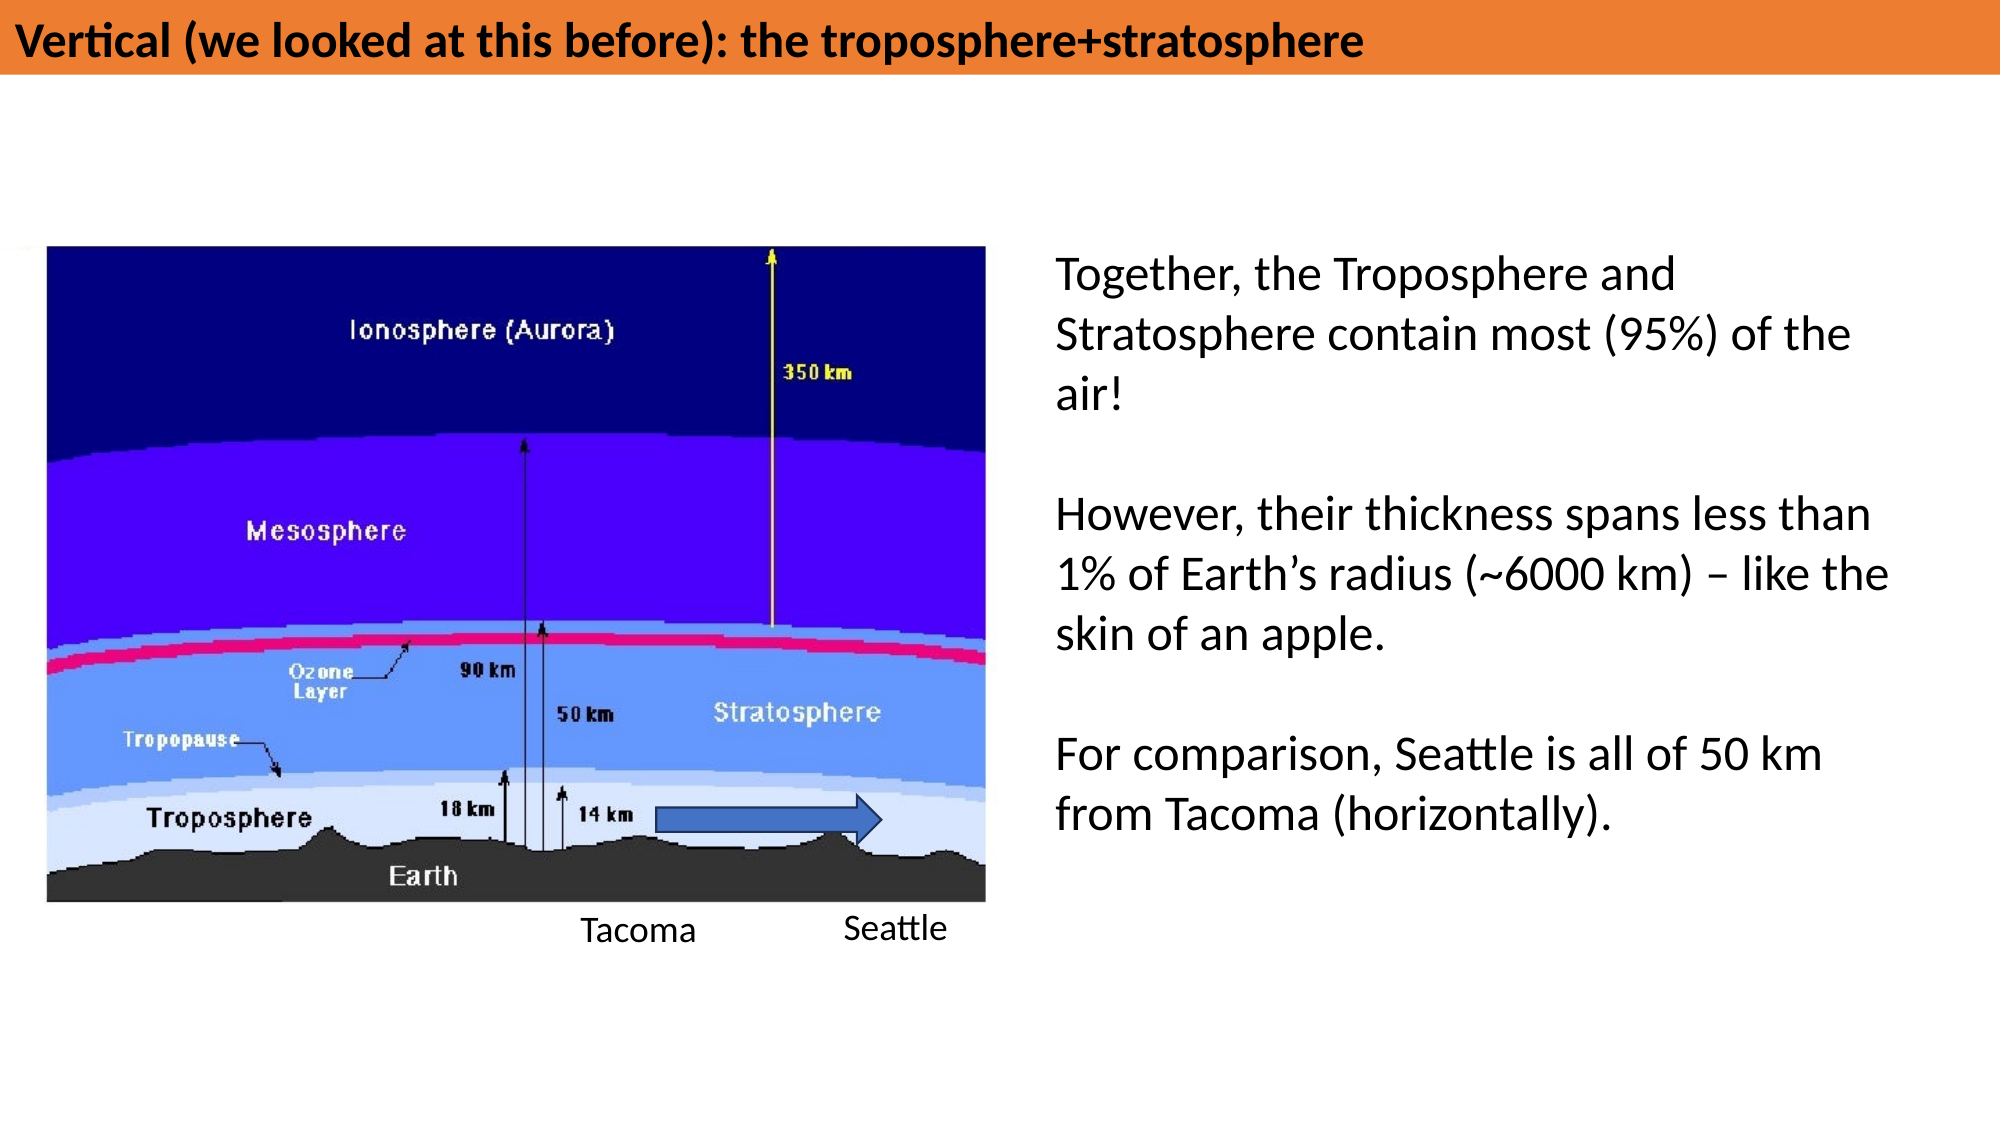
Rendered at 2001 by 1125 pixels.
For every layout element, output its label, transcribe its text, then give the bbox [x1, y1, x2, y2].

text_box Together, the Troposphere and Stratosphere contain most (95%) of the air! However, their thickness spans less than 1% of Earth’s radius (~6000 km) – like the skin of an apple. For comparison, Seattle is all of 50 km from Tacoma (horizontally). [1040, 232, 1906, 848]
picture [0, 246, 1008, 941]
text_box Vertical (we looked at this before): the troposphere+stratosphere [0, 0, 2000, 75]
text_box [565, 895, 977, 959]
